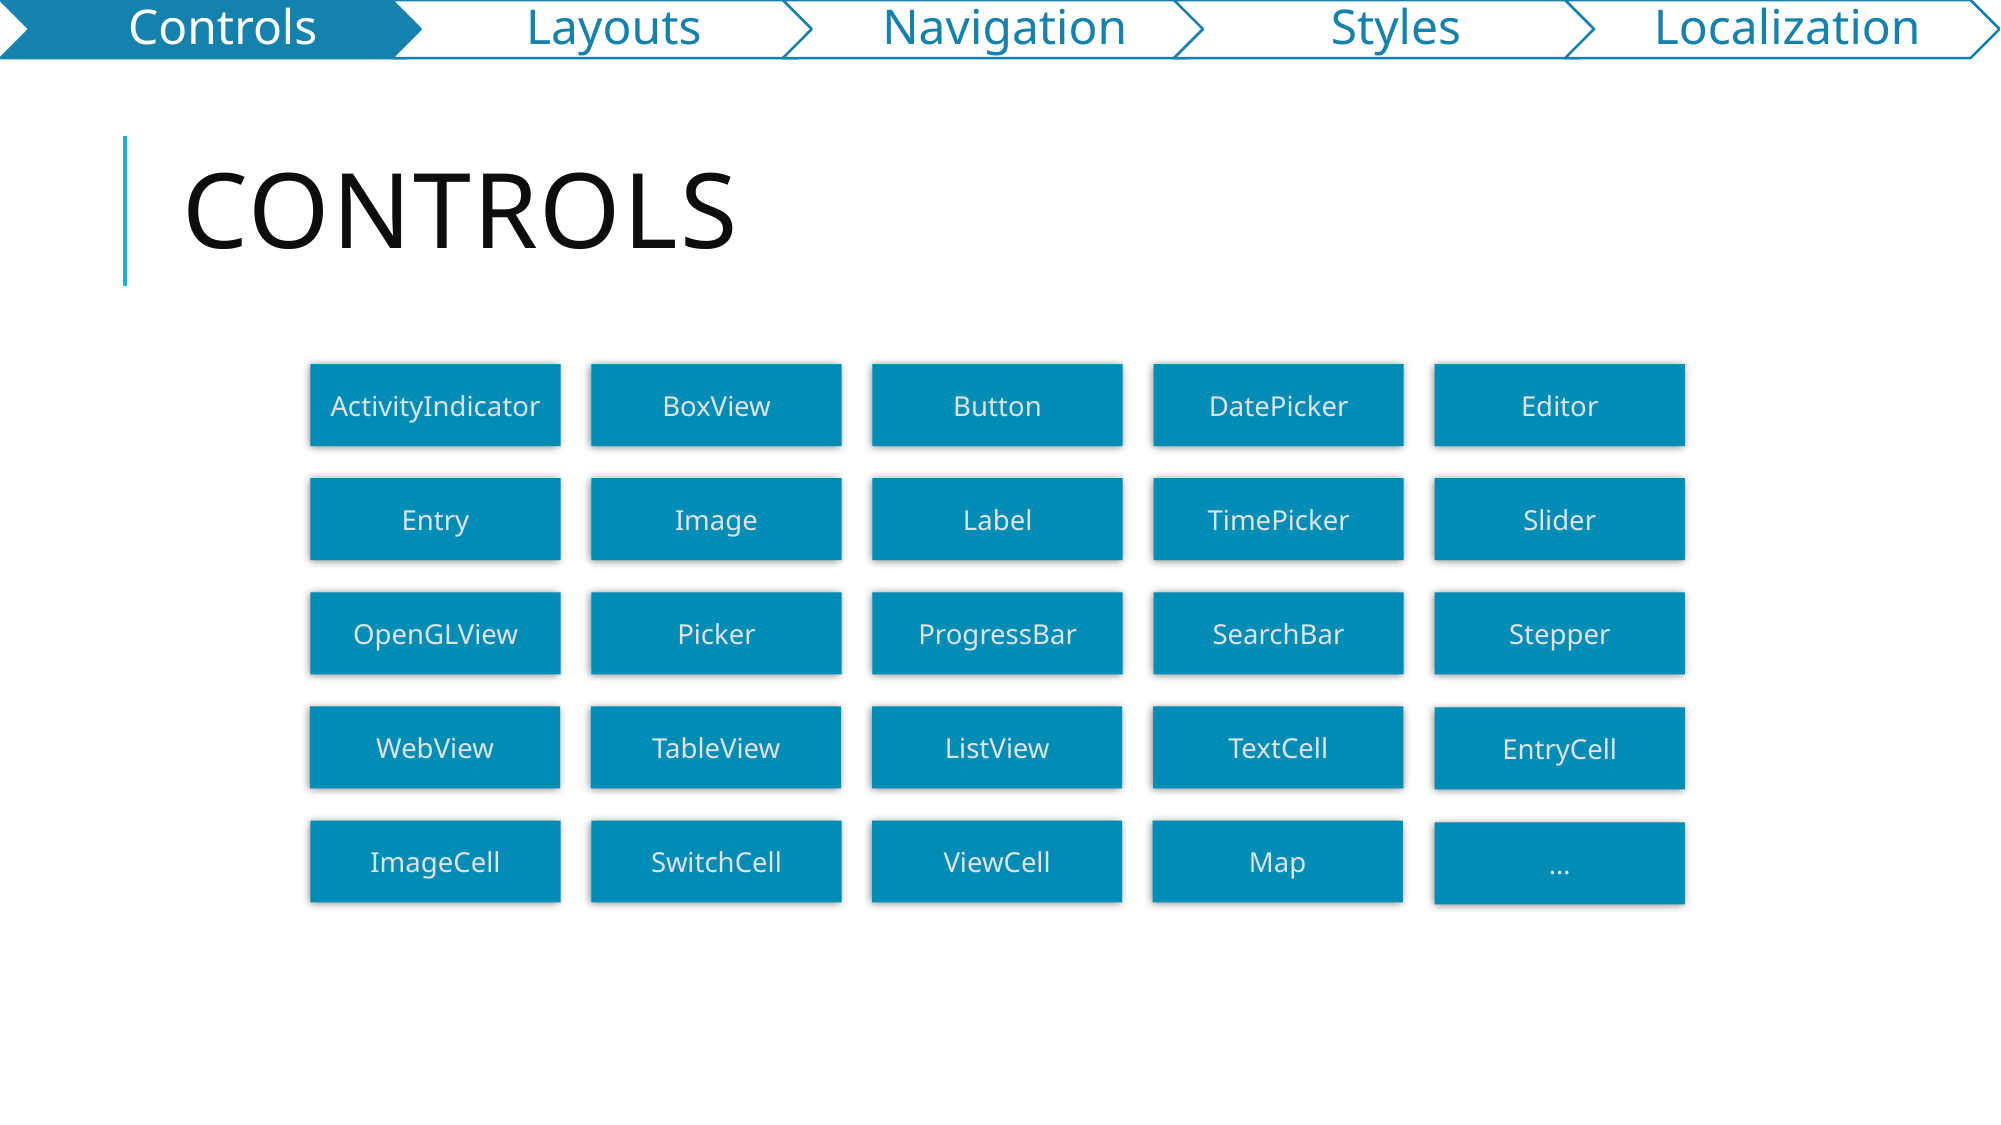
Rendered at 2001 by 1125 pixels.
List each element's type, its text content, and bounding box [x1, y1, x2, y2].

text_box Entry [310, 477, 561, 561]
text_box ListView [871, 706, 1123, 789]
text_box Label [872, 477, 1123, 561]
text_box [0, 0, 2000, 59]
text_box SwitchCell [591, 820, 842, 903]
text_box Stepper [1434, 592, 1686, 675]
text_box … [1434, 822, 1686, 905]
text_box Editor [1434, 363, 1686, 447]
text_box WebView [309, 706, 561, 789]
text_box TimePicker [1153, 477, 1405, 561]
text_box Map [1152, 820, 1404, 903]
text_box Image [591, 477, 842, 561]
text_box TextCell [1152, 706, 1404, 789]
text_box OpenGLView [310, 592, 561, 675]
title Controls [168, 96, 1763, 342]
text_box ViewCell [871, 820, 1123, 903]
text_box EntryCell [1434, 707, 1686, 790]
text_box Button [872, 363, 1123, 447]
text_box Slider [1434, 477, 1686, 561]
text_box BoxView [591, 363, 842, 447]
text_box ImageCell [310, 820, 561, 903]
text_box SearchBar [1153, 592, 1405, 675]
text_box Picker [591, 592, 842, 675]
text_box ActivityIndicator [310, 363, 561, 447]
text_box DatePicker [1153, 363, 1405, 447]
text_box ProgressBar [872, 592, 1123, 675]
text_box TableView [590, 706, 842, 789]
